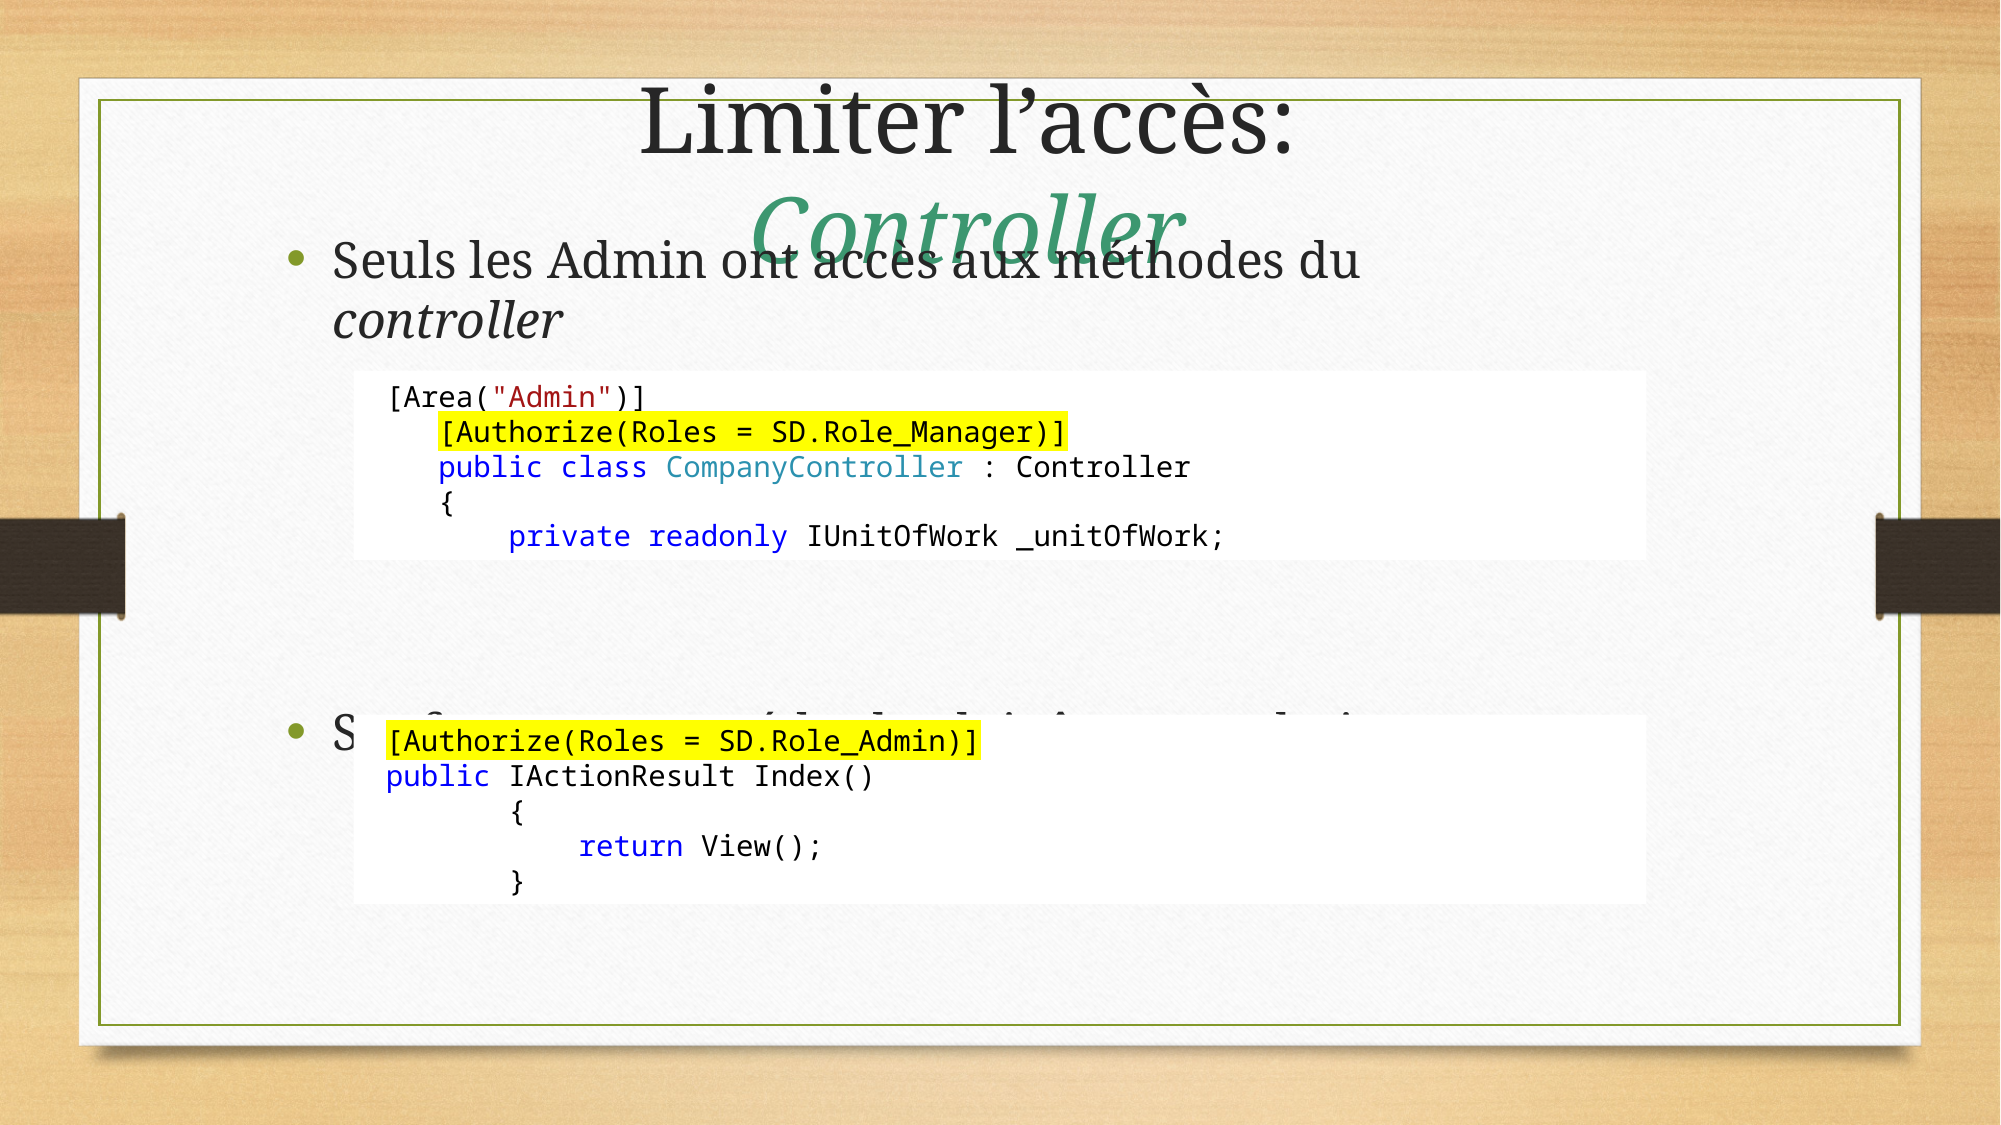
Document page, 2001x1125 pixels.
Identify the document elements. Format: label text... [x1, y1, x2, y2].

text_box [Area("Admin")] [Authorize(Roles = SD.Role_Manager)] public class CompanyController : Controller { private readonly IUnitOfWork _unitOfWork; [353, 370, 1647, 561]
text_box [Authorize(Roles = SD.Role_Admin)] public IActionResult Index() { return View(); } [353, 714, 1647, 905]
title Limiter l’accès: Controller [409, 47, 1527, 296]
picture [0, 0, 2001, 1125]
subtitle Seuls les Admin ont accès aux méthodes du controller Sauf pour cette méthode: doit être un admin [270, 220, 1475, 946]
